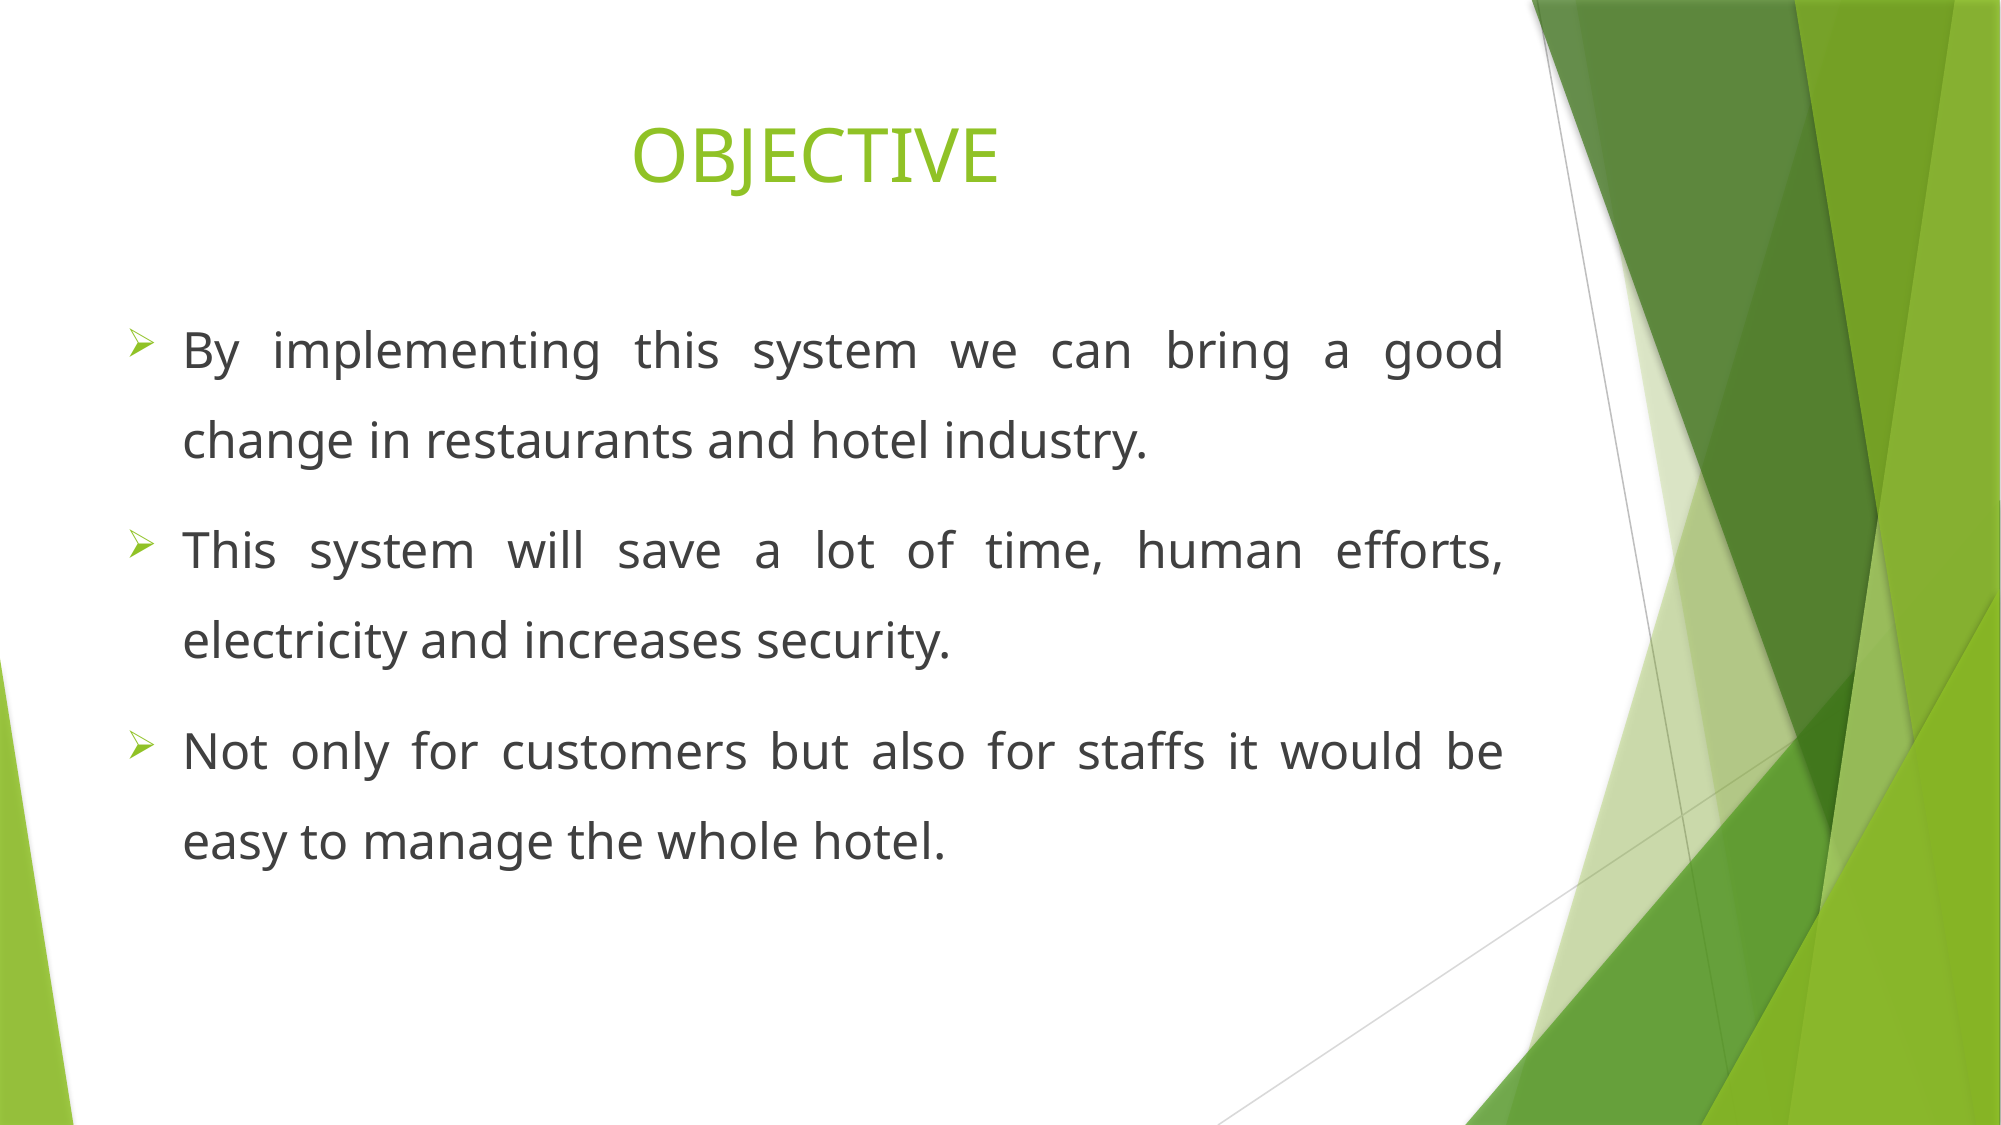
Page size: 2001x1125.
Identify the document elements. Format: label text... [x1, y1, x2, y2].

list By implementing this system we can bring a good change in restaurants and hotel industry. This system will save a lot of time, human efforts, electricity and increases security. Not only for customers but also for staffs it would be easy to manage the whole hotel. [111, 280, 1522, 918]
title OBJECTIVE [111, 99, 1522, 227]
